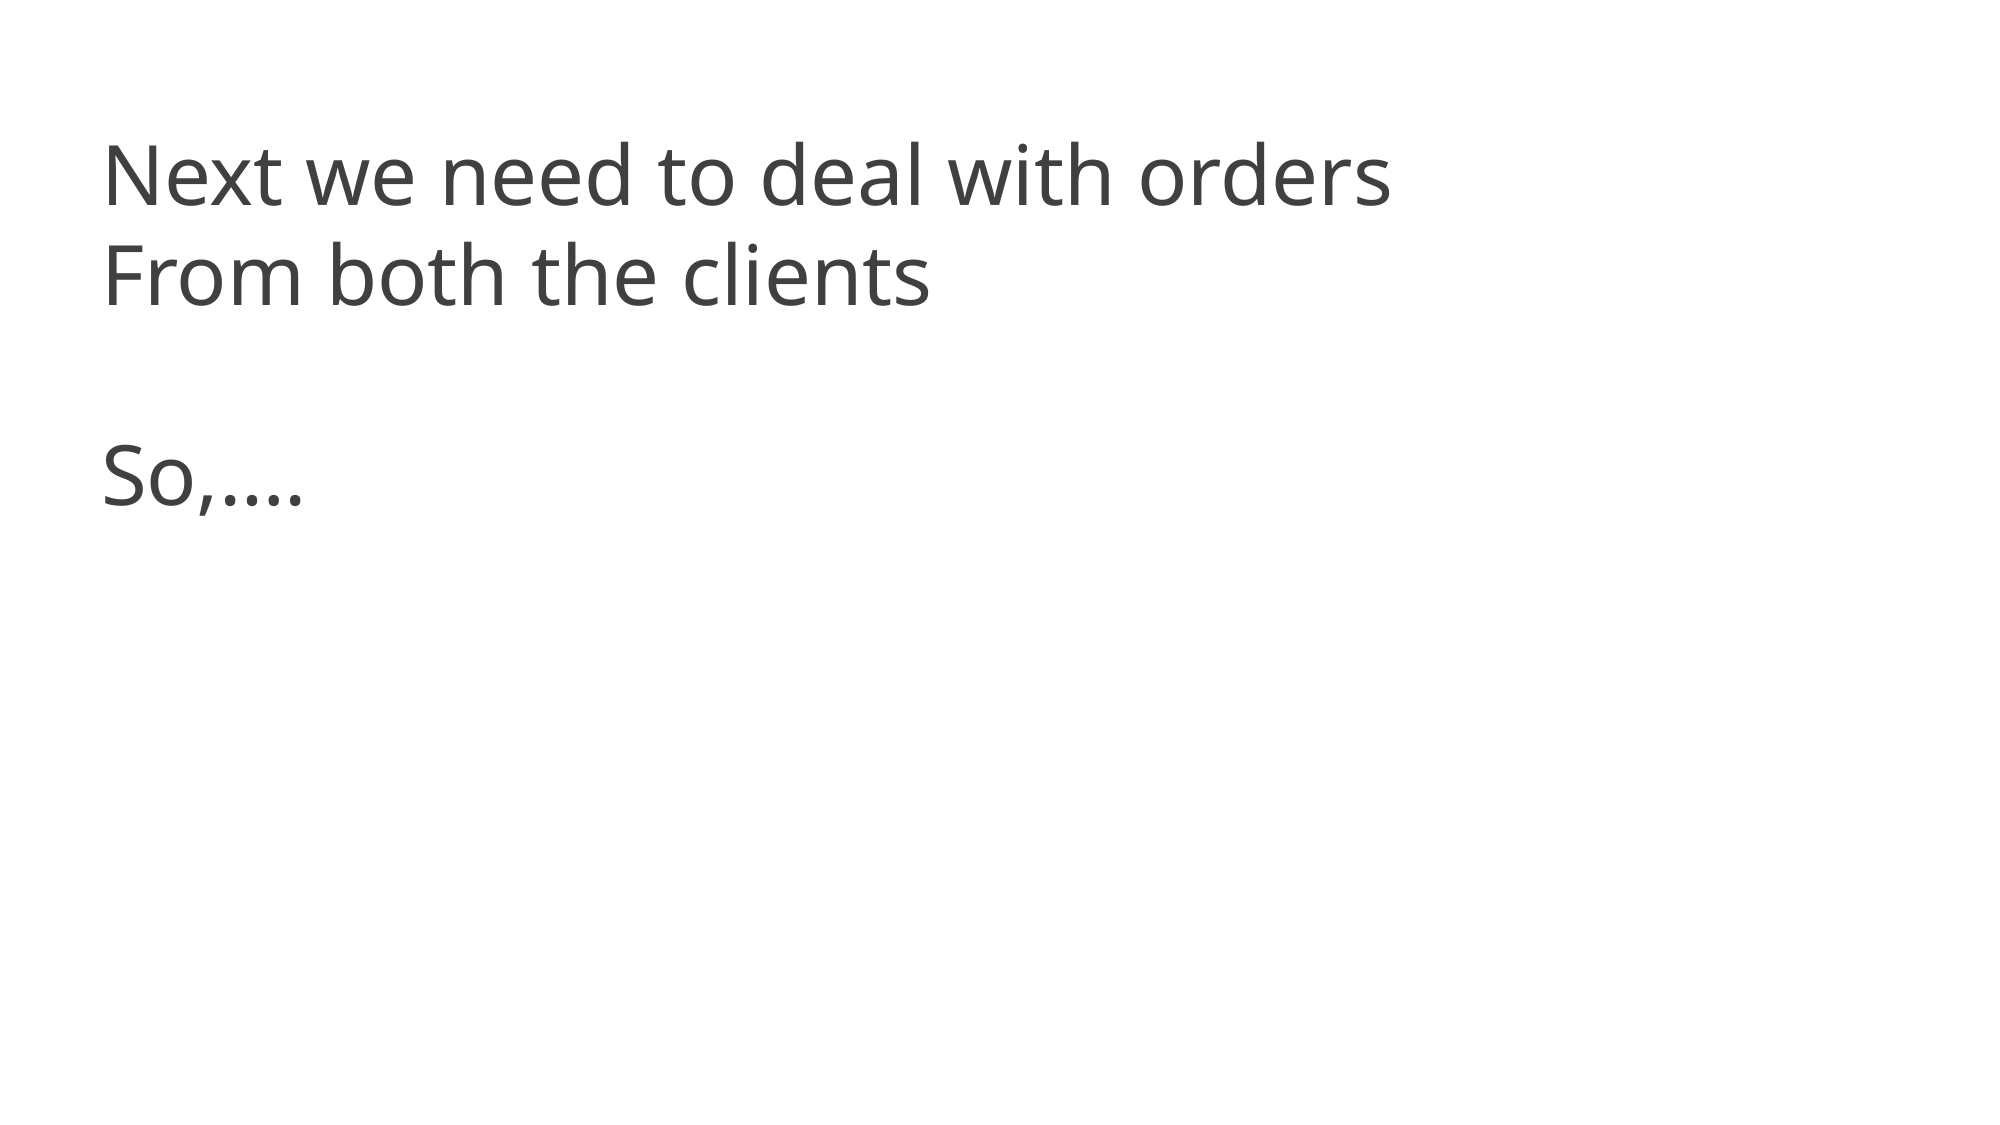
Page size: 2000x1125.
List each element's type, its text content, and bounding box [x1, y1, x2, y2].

text_box Next we need to deal with orders From both the clients So,…. [101, 122, 1417, 523]
